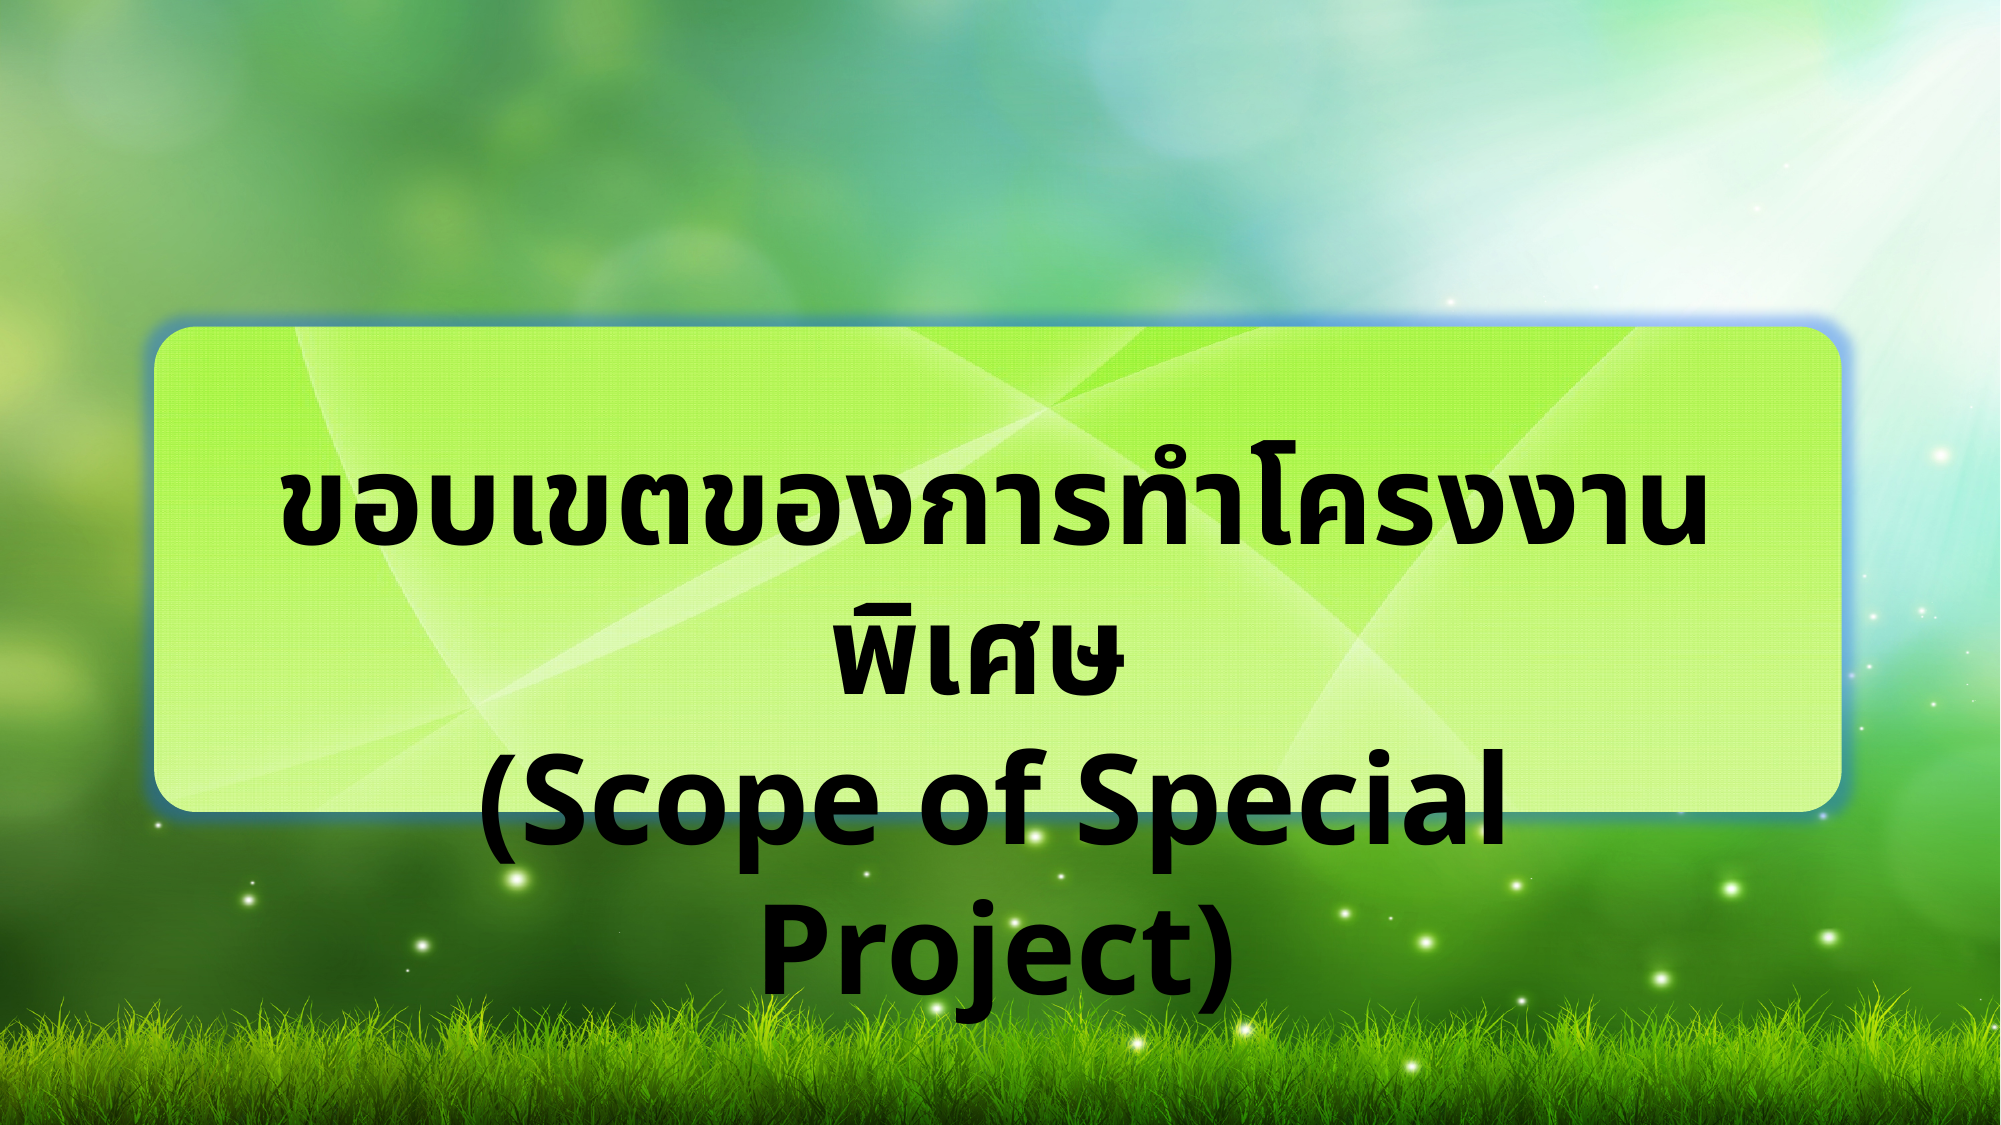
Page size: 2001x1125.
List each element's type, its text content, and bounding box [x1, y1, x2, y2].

text_box ขอบเขตของการทำโครงงานพิเศษ (Scope of Special Project) [212, 812, 1780, 1028]
picture [0, 0, 2001, 1125]
